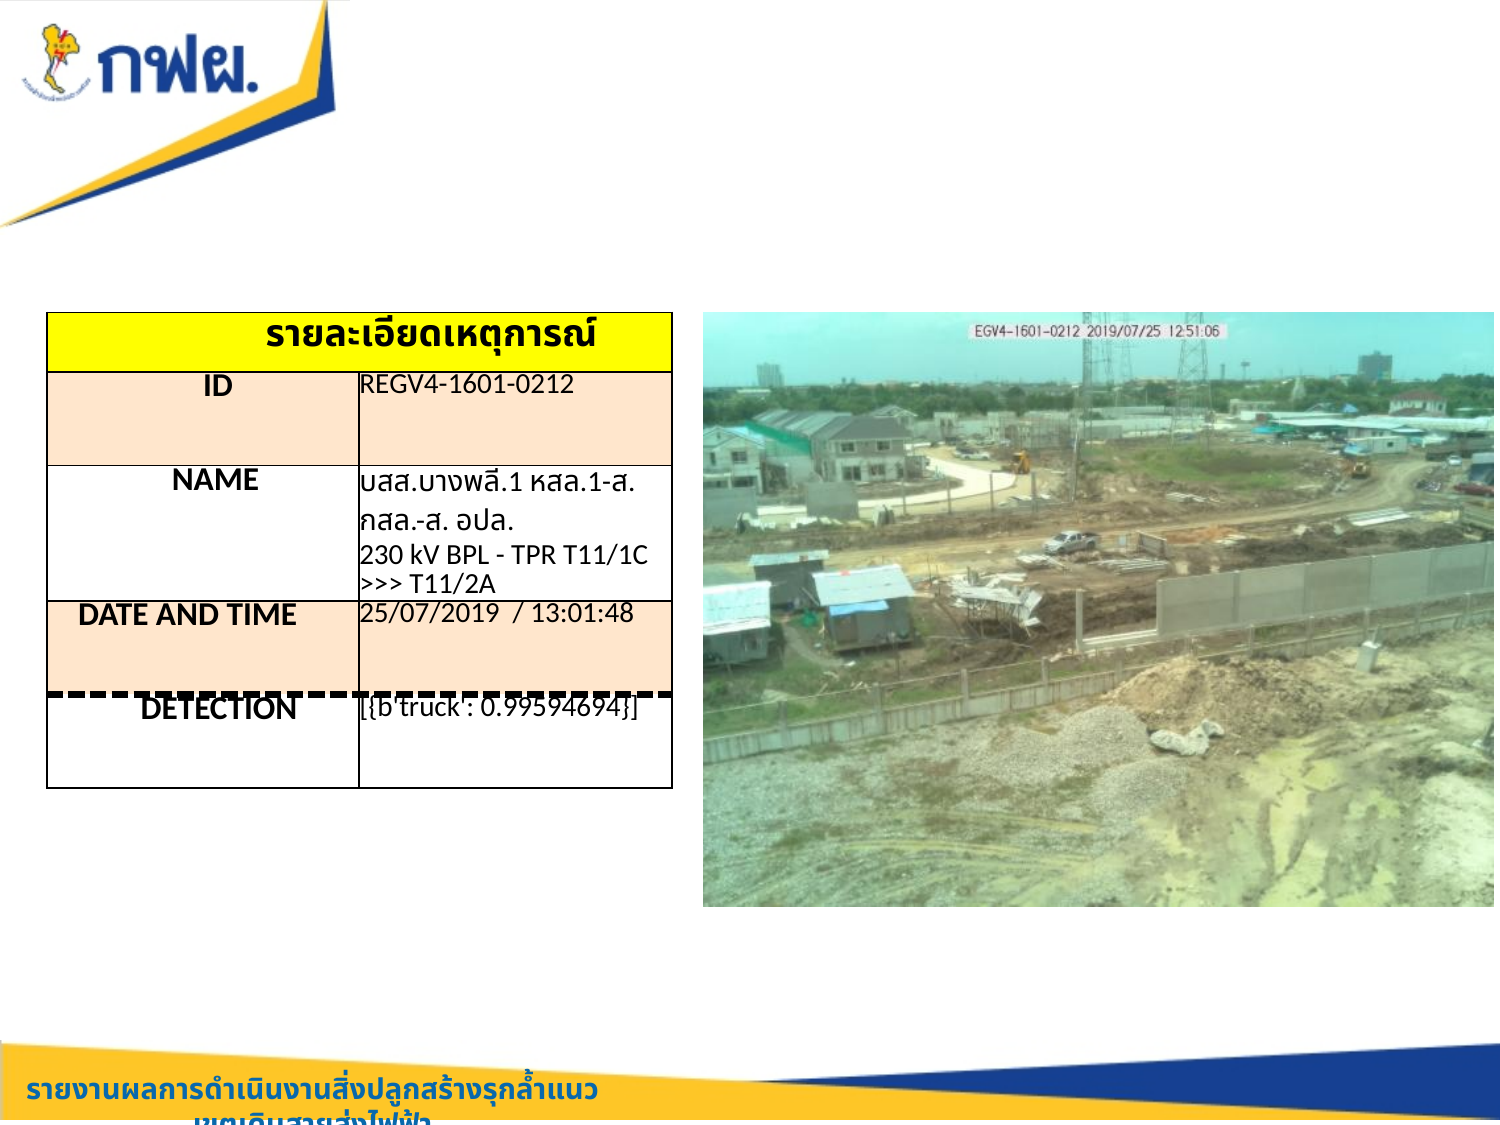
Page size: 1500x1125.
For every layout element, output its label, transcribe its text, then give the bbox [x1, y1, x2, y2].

table_cell REGV4-1601-0212 [360, 373, 671, 465]
picture [0, 0, 351, 235]
picture [0, 1040, 1500, 1120]
table_cell DETECTION [48, 694, 358, 787]
table_cell 25/07/2019 / 13:01:48 [360, 602, 671, 694]
picture [702, 312, 1494, 907]
table_cell บสส.บางพลี.1 หสล.1-ส. กสล.-ส. อปล. 230 kV BPL - TPR T11/1C >>> T11/2A [360, 466, 671, 600]
table_cell ID [48, 373, 358, 465]
table_cell NAME [48, 466, 358, 600]
table_cell DATE AND TIME [48, 602, 358, 694]
table_header รายละเอียดเหตุการณ์ [48, 313, 671, 371]
table_cell [{b'truck': 0.99594694}] [360, 694, 671, 787]
